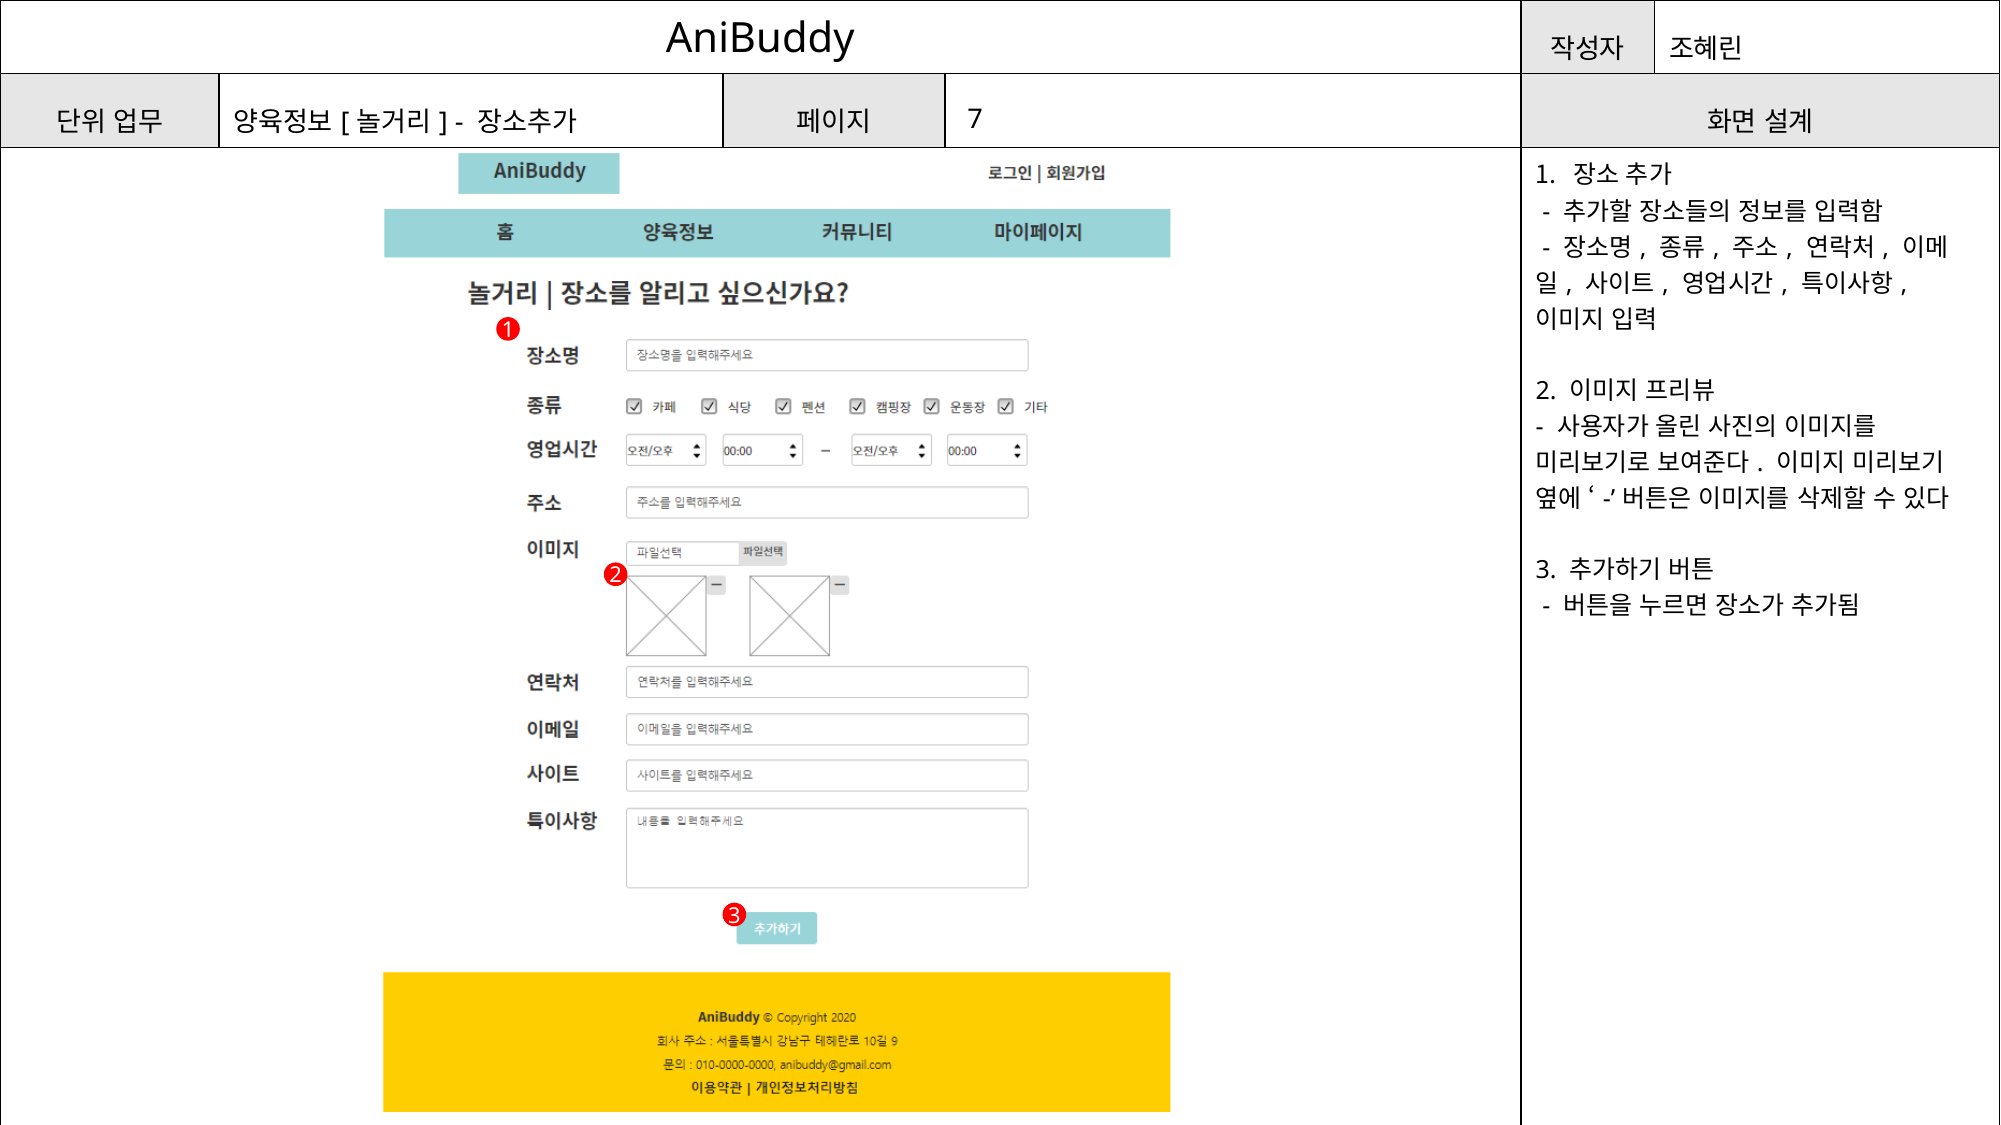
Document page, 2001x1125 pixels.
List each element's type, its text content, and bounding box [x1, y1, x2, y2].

table_cell [1, 148, 1520, 1125]
table_header 작성자 [1522, 1, 1654, 73]
table_header AniBuddy [1, 1, 1520, 73]
table_cell 단위 업무 [1, 74, 218, 147]
table_header 조혜린 [1655, 1, 1999, 73]
picture [379, 151, 1178, 1112]
table_cell 7 [946, 74, 1520, 147]
table_cell 장소 추가 - 추가할 장소들의 정보를 입력함 - 장소명, 종류, 주소, 연락처, 이메일, 사이트, 영업시간, 특이사항, 이미지 입력 2. 이미지 프리뷰 - 사용자가 올린 사진의 이미지를 미리보기로 보여준다. 이미지 미리보기 옆에 ‘-’버튼은 이미지를 삭제할 수 있다 3. 추가하기 버튼 - 버튼을 누르면 장소가 추가됨 [1522, 148, 1999, 1125]
table_cell 양육정보[놀거리] - 장소추가 [220, 74, 722, 147]
table_cell 화면 설계 [1522, 74, 1999, 147]
table_cell 페이지 [724, 74, 944, 147]
